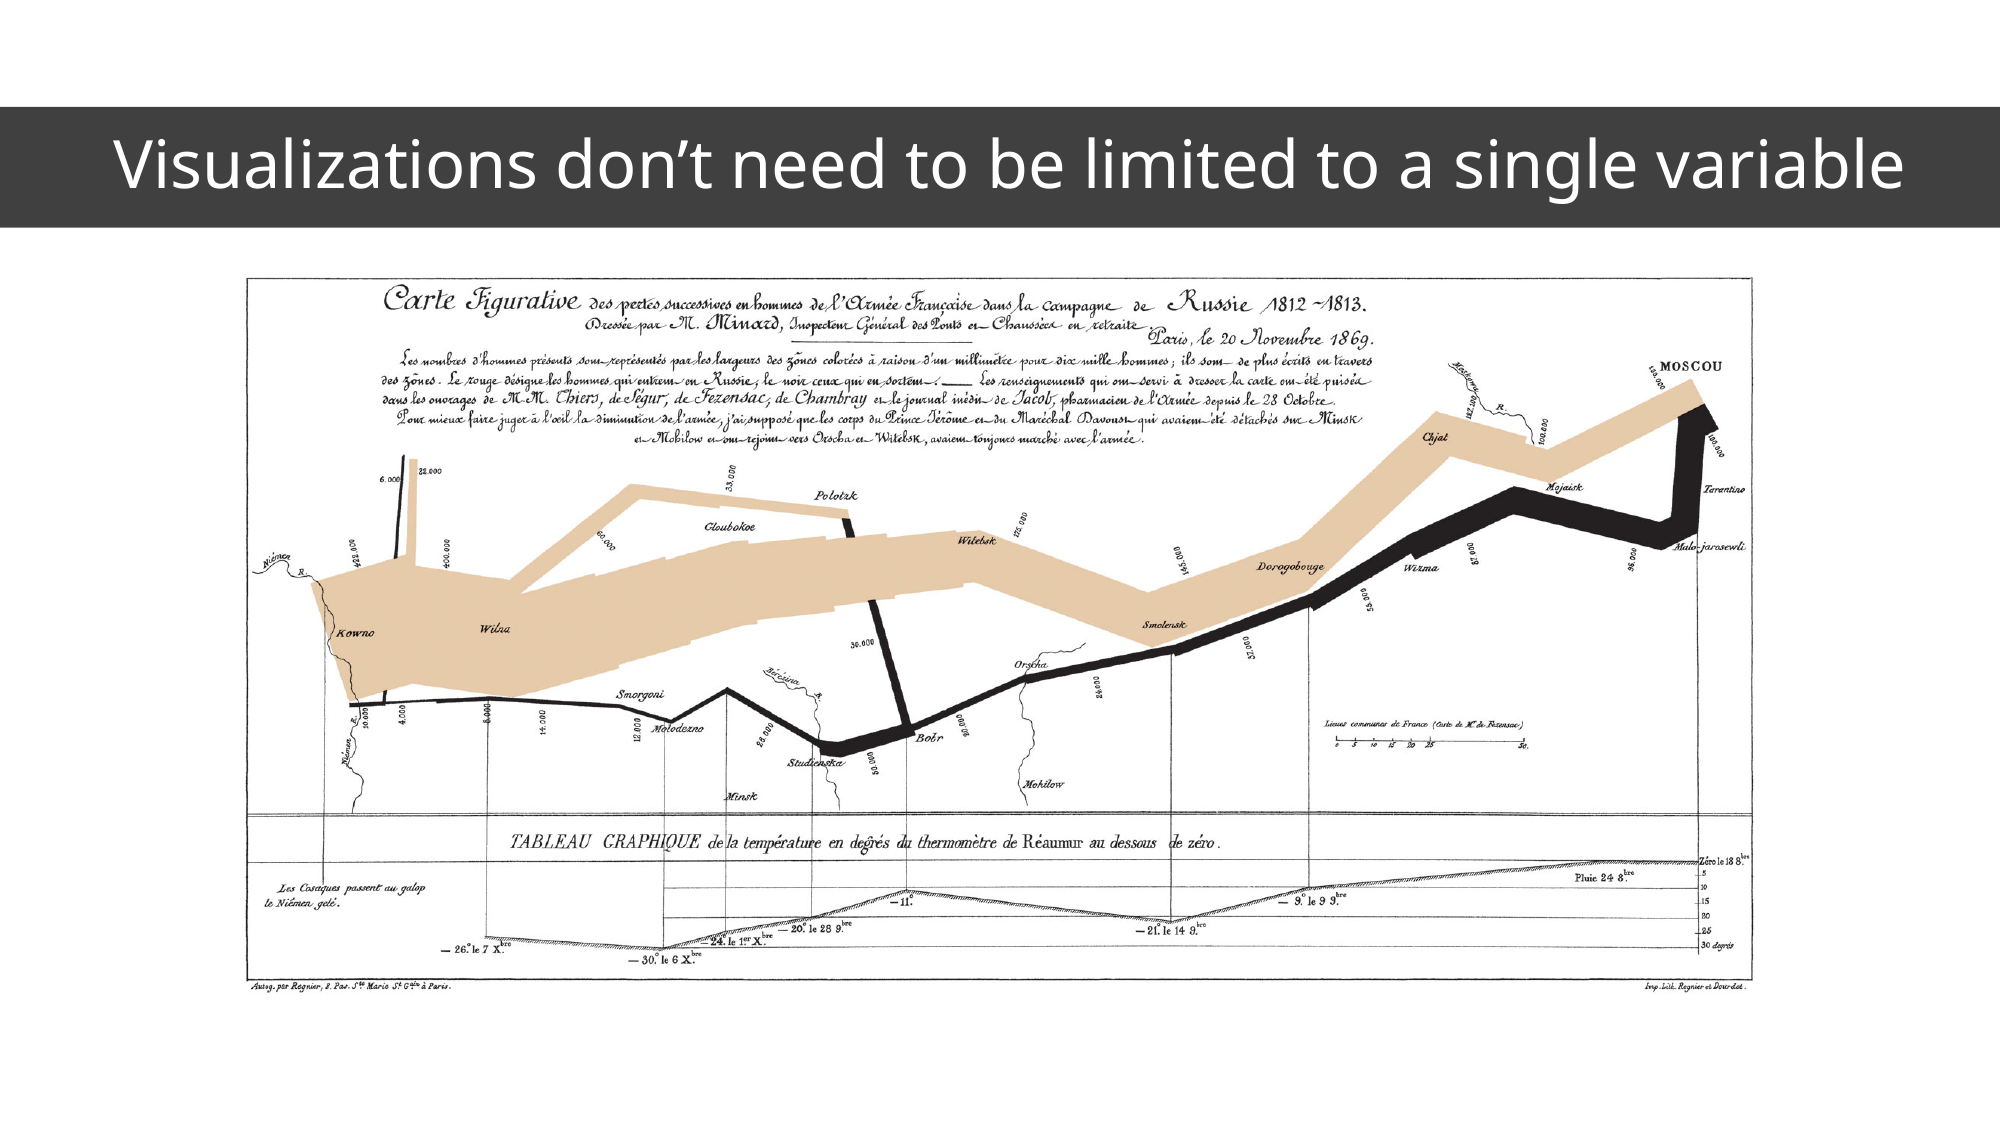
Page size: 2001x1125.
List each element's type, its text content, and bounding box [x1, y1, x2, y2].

picture [245, 274, 1755, 996]
text_box [0, 106, 2000, 229]
title Visualizations don’t need to be limited to a single variable [91, 105, 1931, 228]
